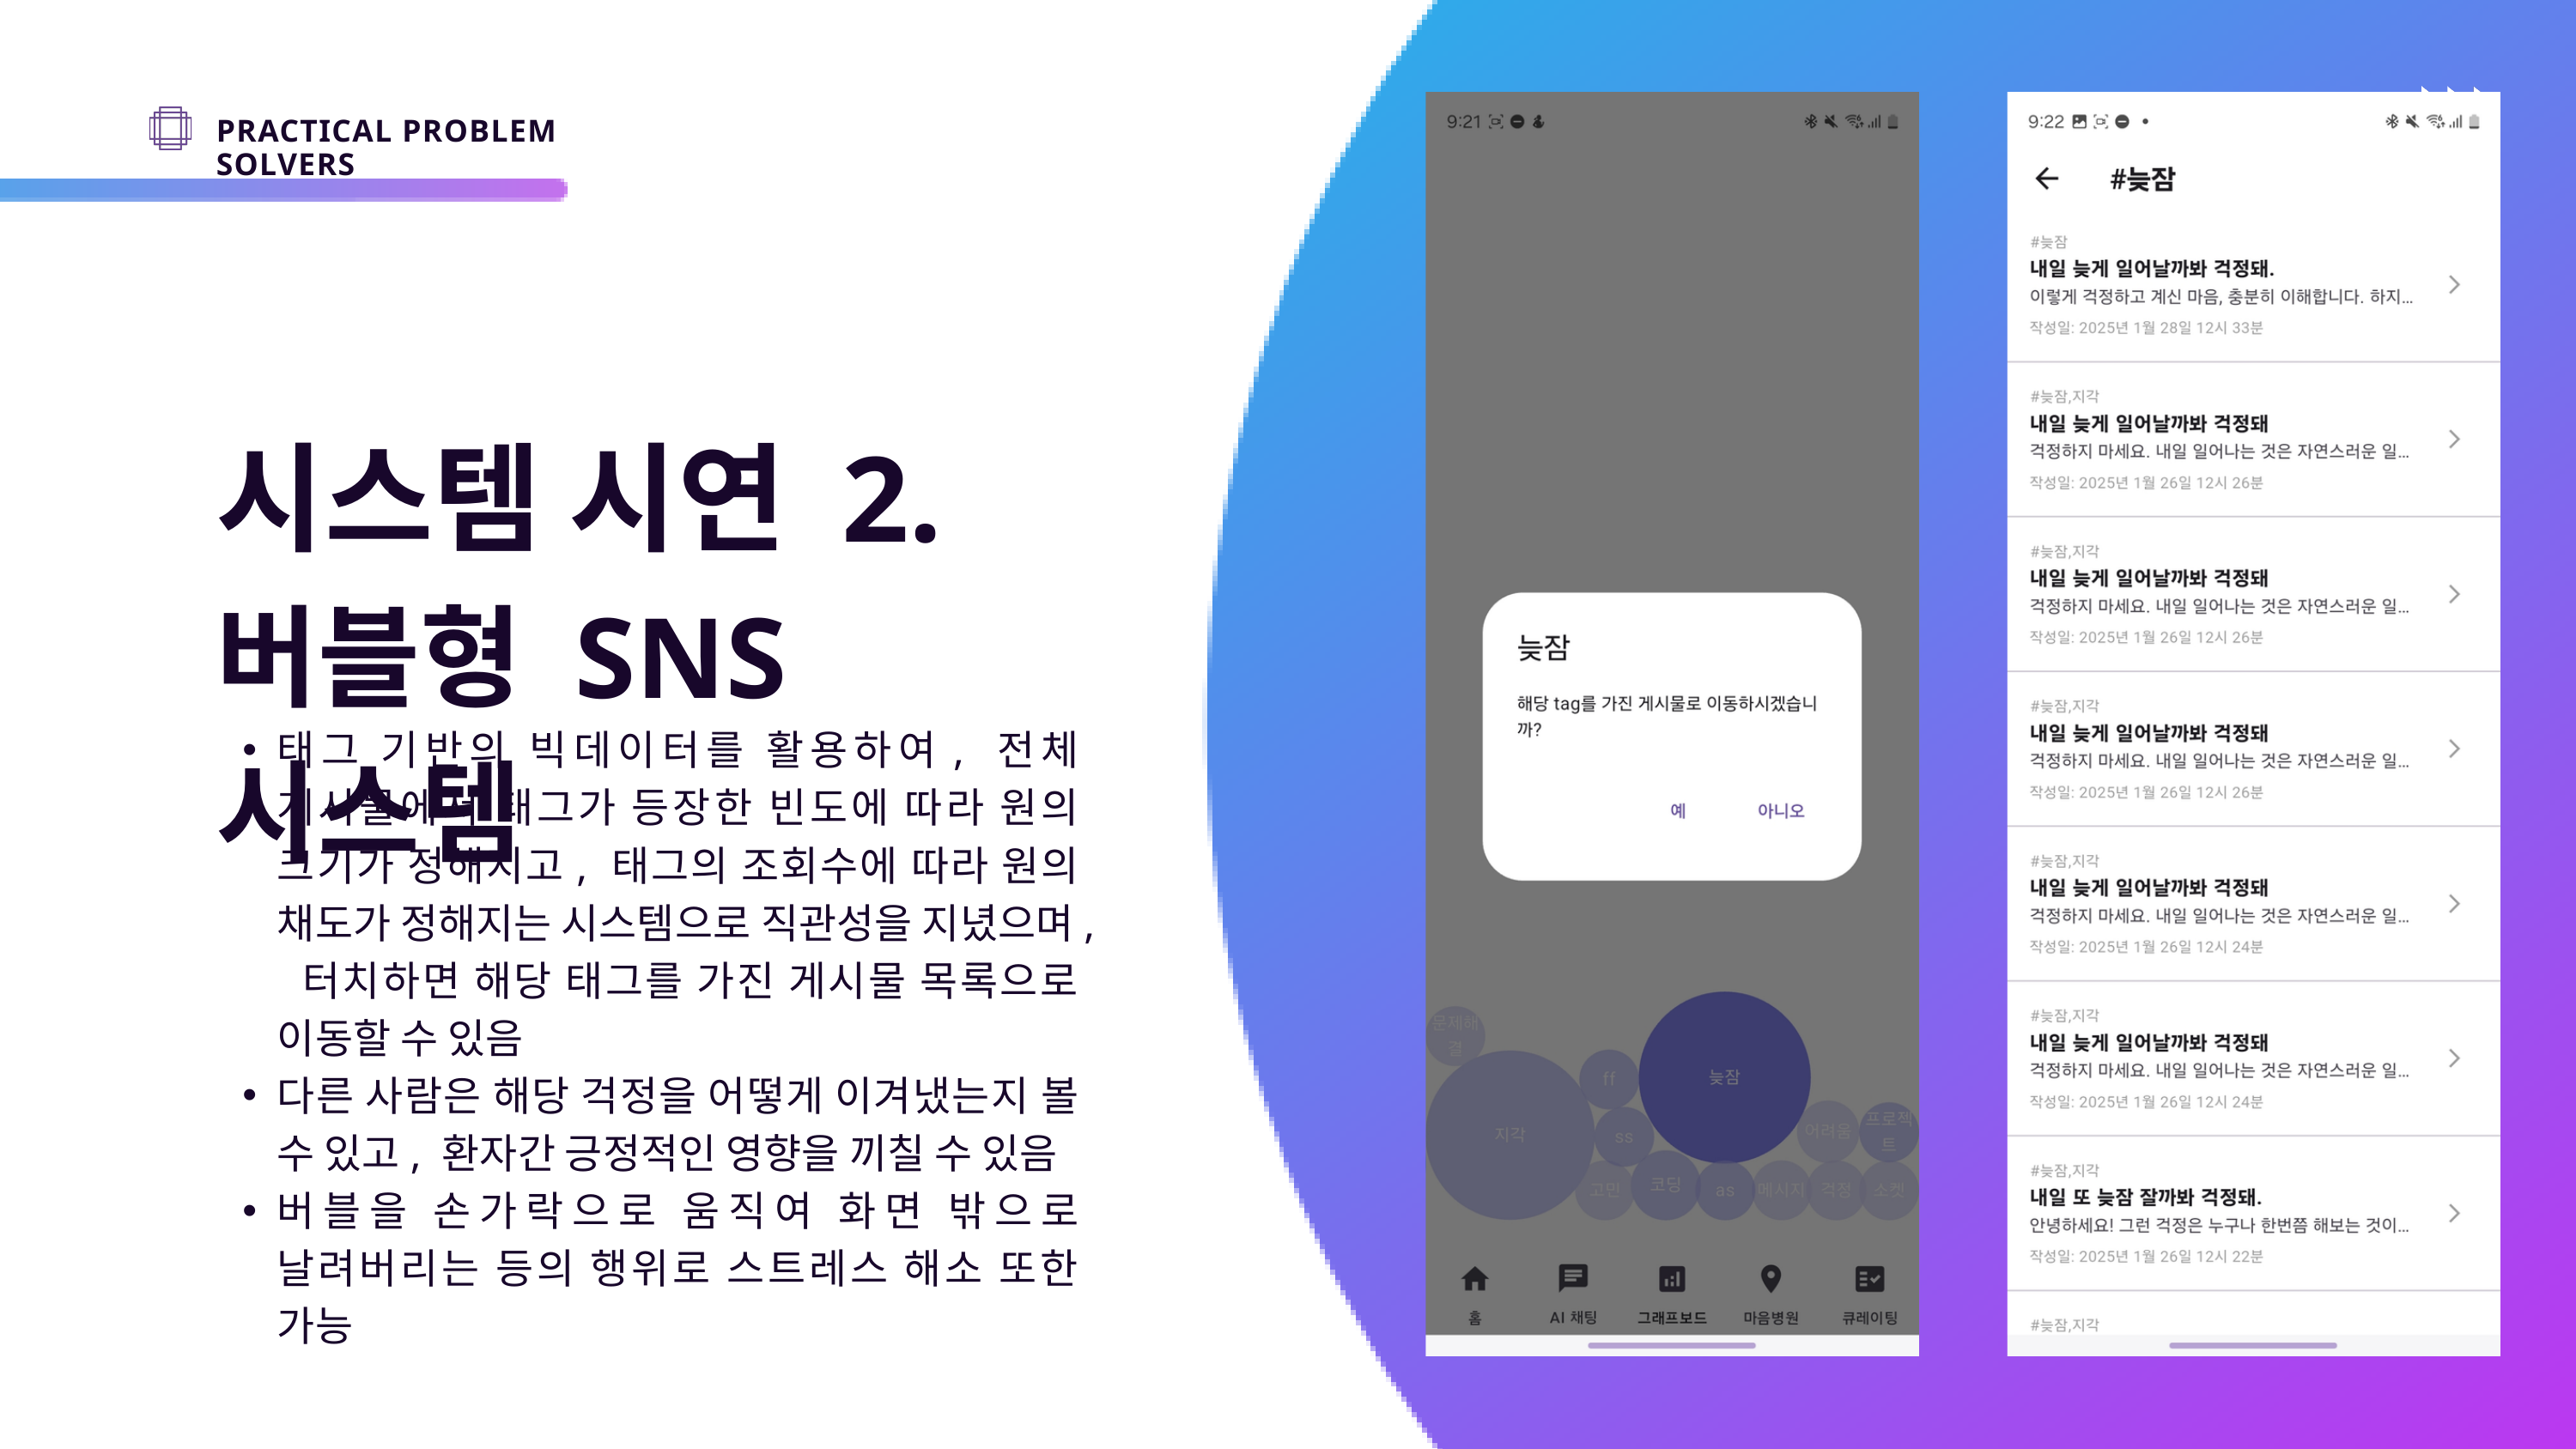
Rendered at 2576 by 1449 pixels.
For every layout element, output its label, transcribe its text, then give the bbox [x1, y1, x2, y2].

text_box PRACTICAL PROBLEM SOLVERS [216, 114, 644, 182]
text_box 태그 기반의 빅데이터를 활용하여, 전체 게시물에서 태그가 등장한 빈도에 따라 원의 크기가 정해지고, 태그의 조회수에 따라 원의 채도가 정해지는 시스템으로 직관성을 지녔으며, 터치하면 해당 태그를 가진 게시물 목록으로 이동할 수 있음 다른 사람은 해당 걱정을 어떻게 이겨냈는지 볼 수 있고, 환자간 긍정적인 영향을 끼칠 수 있음 버블을 손가락으로 움직여 화면 밖으로 날려버리는 등의 행위로 스트레스 해소 또한 가능 [207, 716, 1079, 1350]
text_box [1425, 92, 1919, 1356]
text_box [1193, 0, 2576, 1449]
text_box [2421, 86, 2500, 92]
text_box [2007, 92, 2500, 1356]
text_box [0, 179, 568, 202]
text_box [149, 106, 192, 150]
text_box 시스템 시연 2. 버블형 SNS 시스템 [216, 399, 1147, 876]
